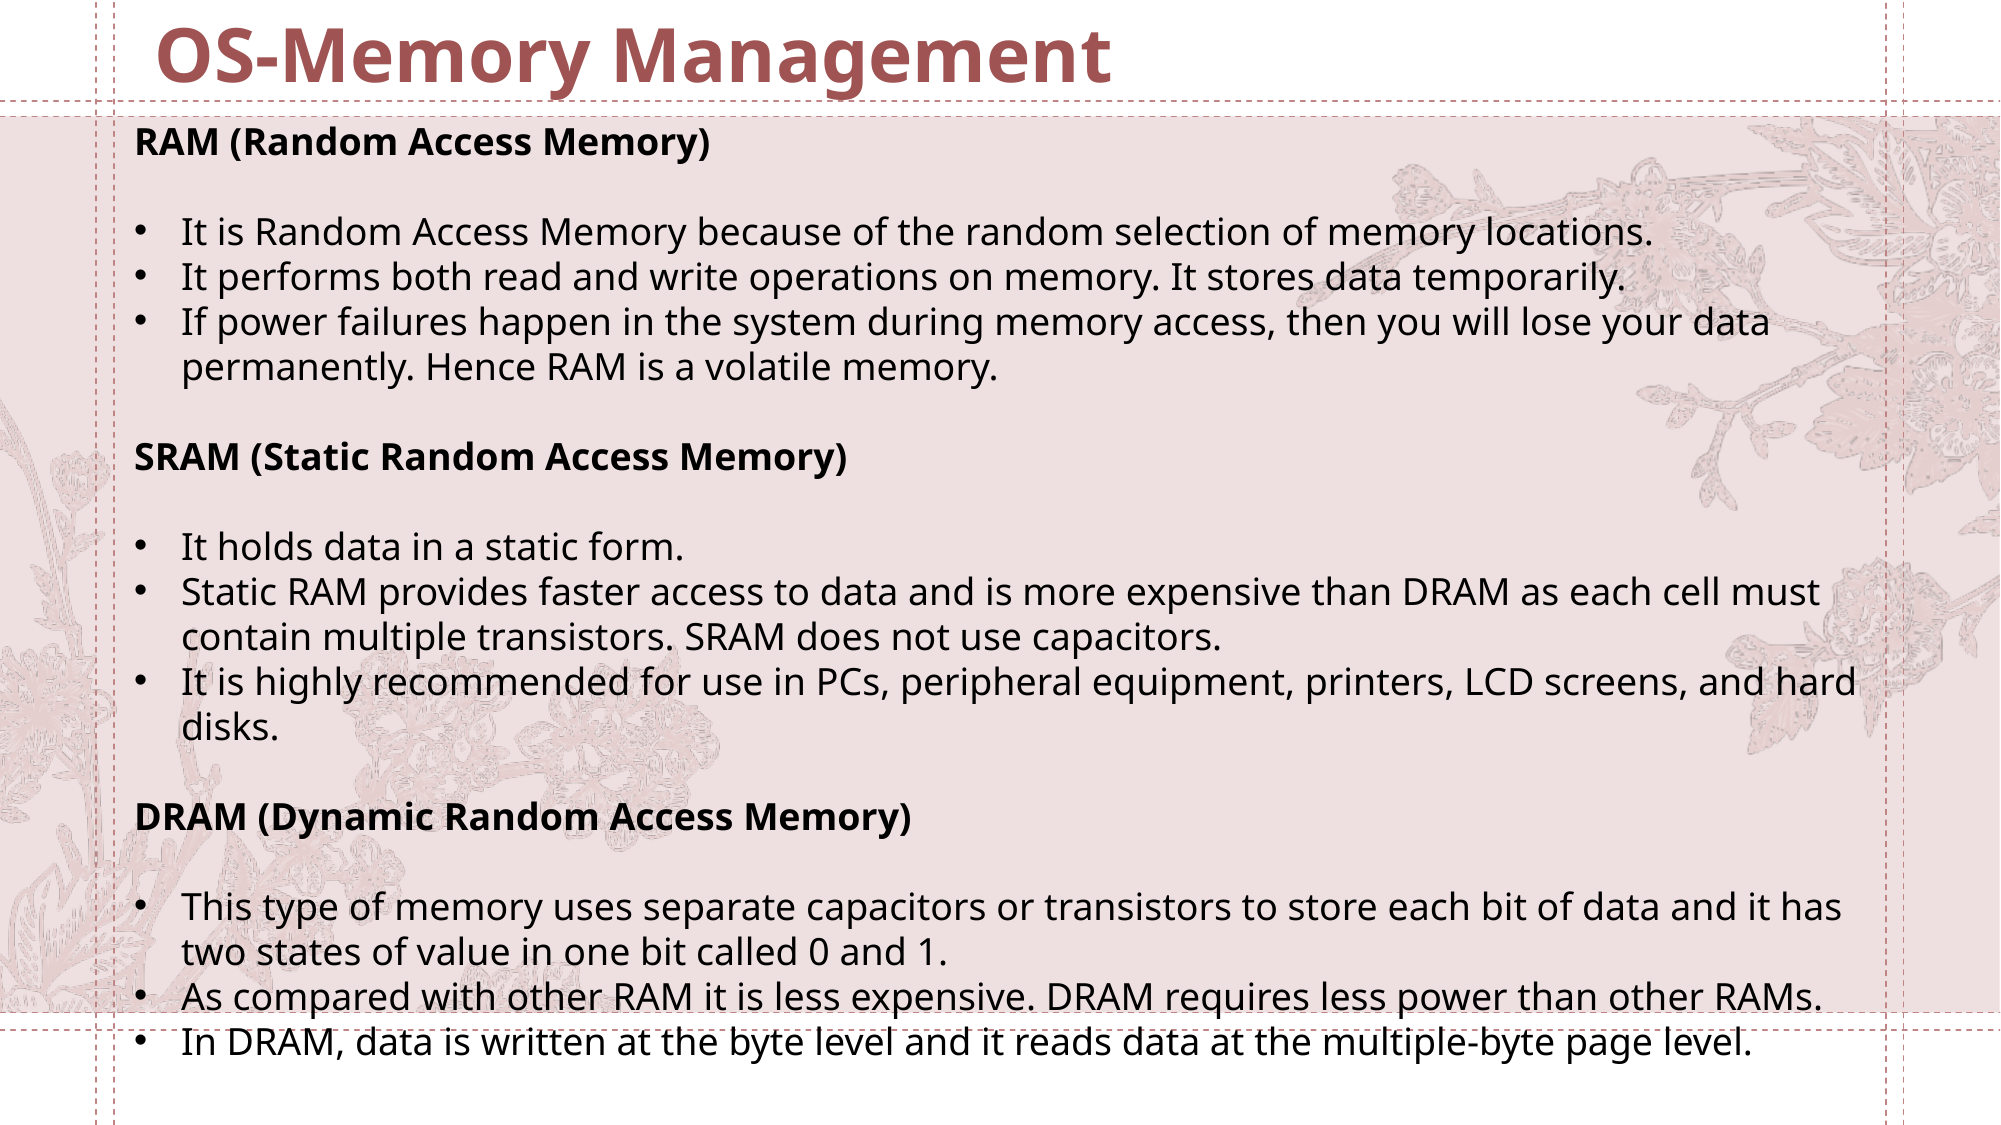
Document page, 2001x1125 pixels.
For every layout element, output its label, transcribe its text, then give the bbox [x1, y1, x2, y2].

text_box OS-Memory Management [139, 0, 1141, 105]
picture [0, 297, 119, 1013]
picture [1906, 116, 2000, 873]
text_box RAM (Random Access Memory) It is Random Access Memory because of the random selection of memory locations. It performs both read and write operations on memory. It stores data temporarily. If power failures happen in the system during memory access, then you will lose your data permanently. Hence RAM is a volatile memory. SRAM (Static Random Access Memory) It holds data in a static form. Static RAM provides faster access to data and is more expensive than DRAM as each cell must contain multiple transistors. SRAM does not use capacitors. It is highly recommended for use in PCs, peripheral equipment, printers, LCD screens, and hard disks. DRAM (Dynamic Random Access Memory) This type of memory uses separate capacitors or transistors to store each bit of data and it has two states of value in one bit called 0 and 1. As compared with other RAM it is less expensive. DRAM requires less power than other RAMs. In DRAM, data is written at the byte level and it reads data at the multiple-byte page level. [119, 110, 1906, 1070]
